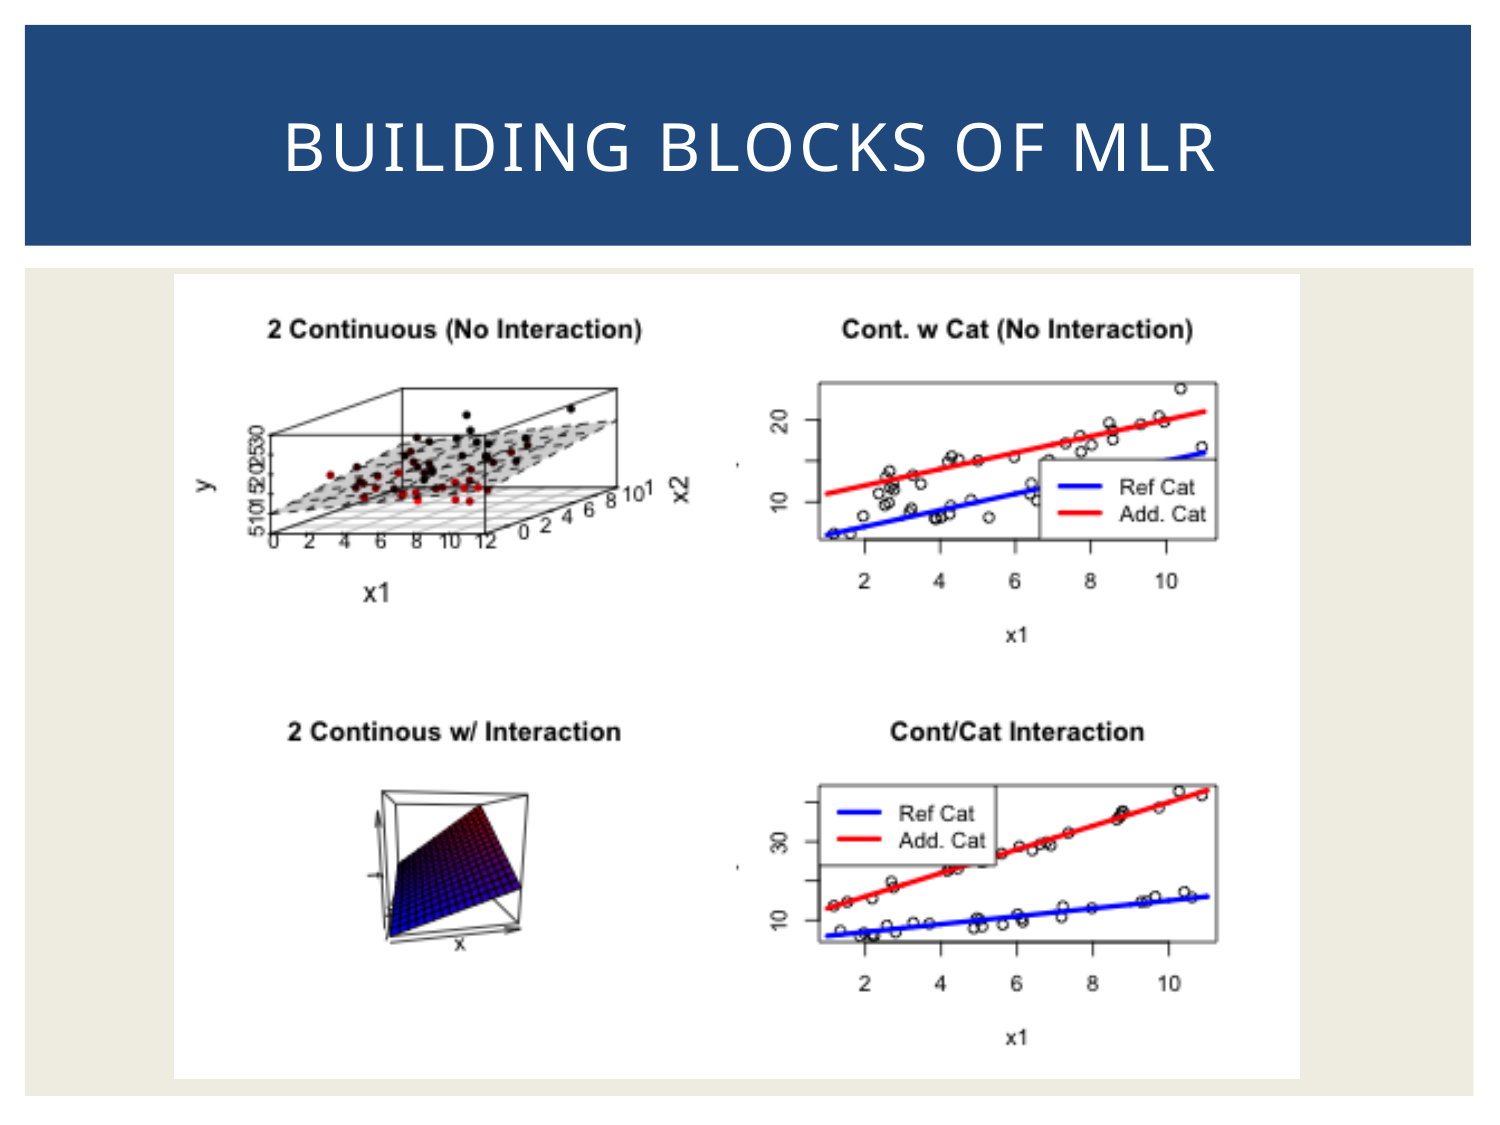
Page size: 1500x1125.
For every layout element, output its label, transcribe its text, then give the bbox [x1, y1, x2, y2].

picture [174, 274, 1301, 1079]
title Building Blocks of MLR [62, 58, 1438, 232]
